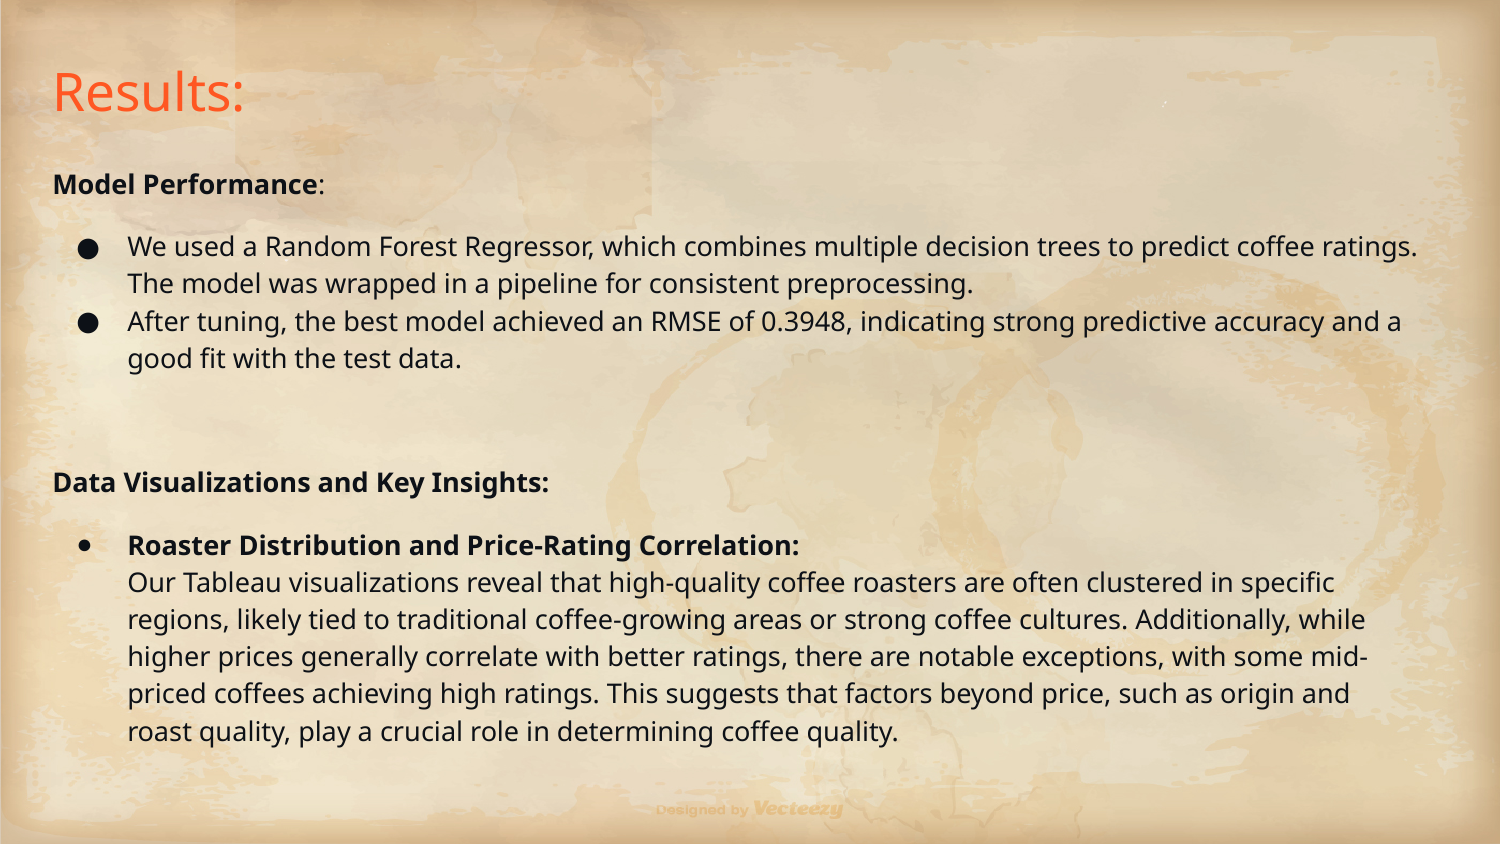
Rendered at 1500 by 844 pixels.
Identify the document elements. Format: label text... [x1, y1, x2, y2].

title Results: [37, 43, 1436, 138]
picture [0, 0, 1500, 844]
list Model Performance: We used a Random Forest Regressor, which combines multiple decision trees to predict coffee ratings. The model was wrapped in a pipeline for consistent preprocessing. After tuning, the best model achieved an RMSE of 0.3948, indicating strong predictive accuracy and a good fit with the test data. Data Visualizations and Key Insights: Roaster Distribution and Price-Rating Correlation: Our Tableau visualizations reveal that high-quality coffee roasters are often clustered in specific regions, likely tied to traditional coffee-growing areas or strong coffee cultures. Additionally, while higher prices generally correlate with better ratings, there are notable exceptions, with some mid-priced coffees achieving high ratings. This suggests that factors beyond price, such as origin and roast quality, play a crucial role in determining coffee quality. [37, 147, 1436, 815]
